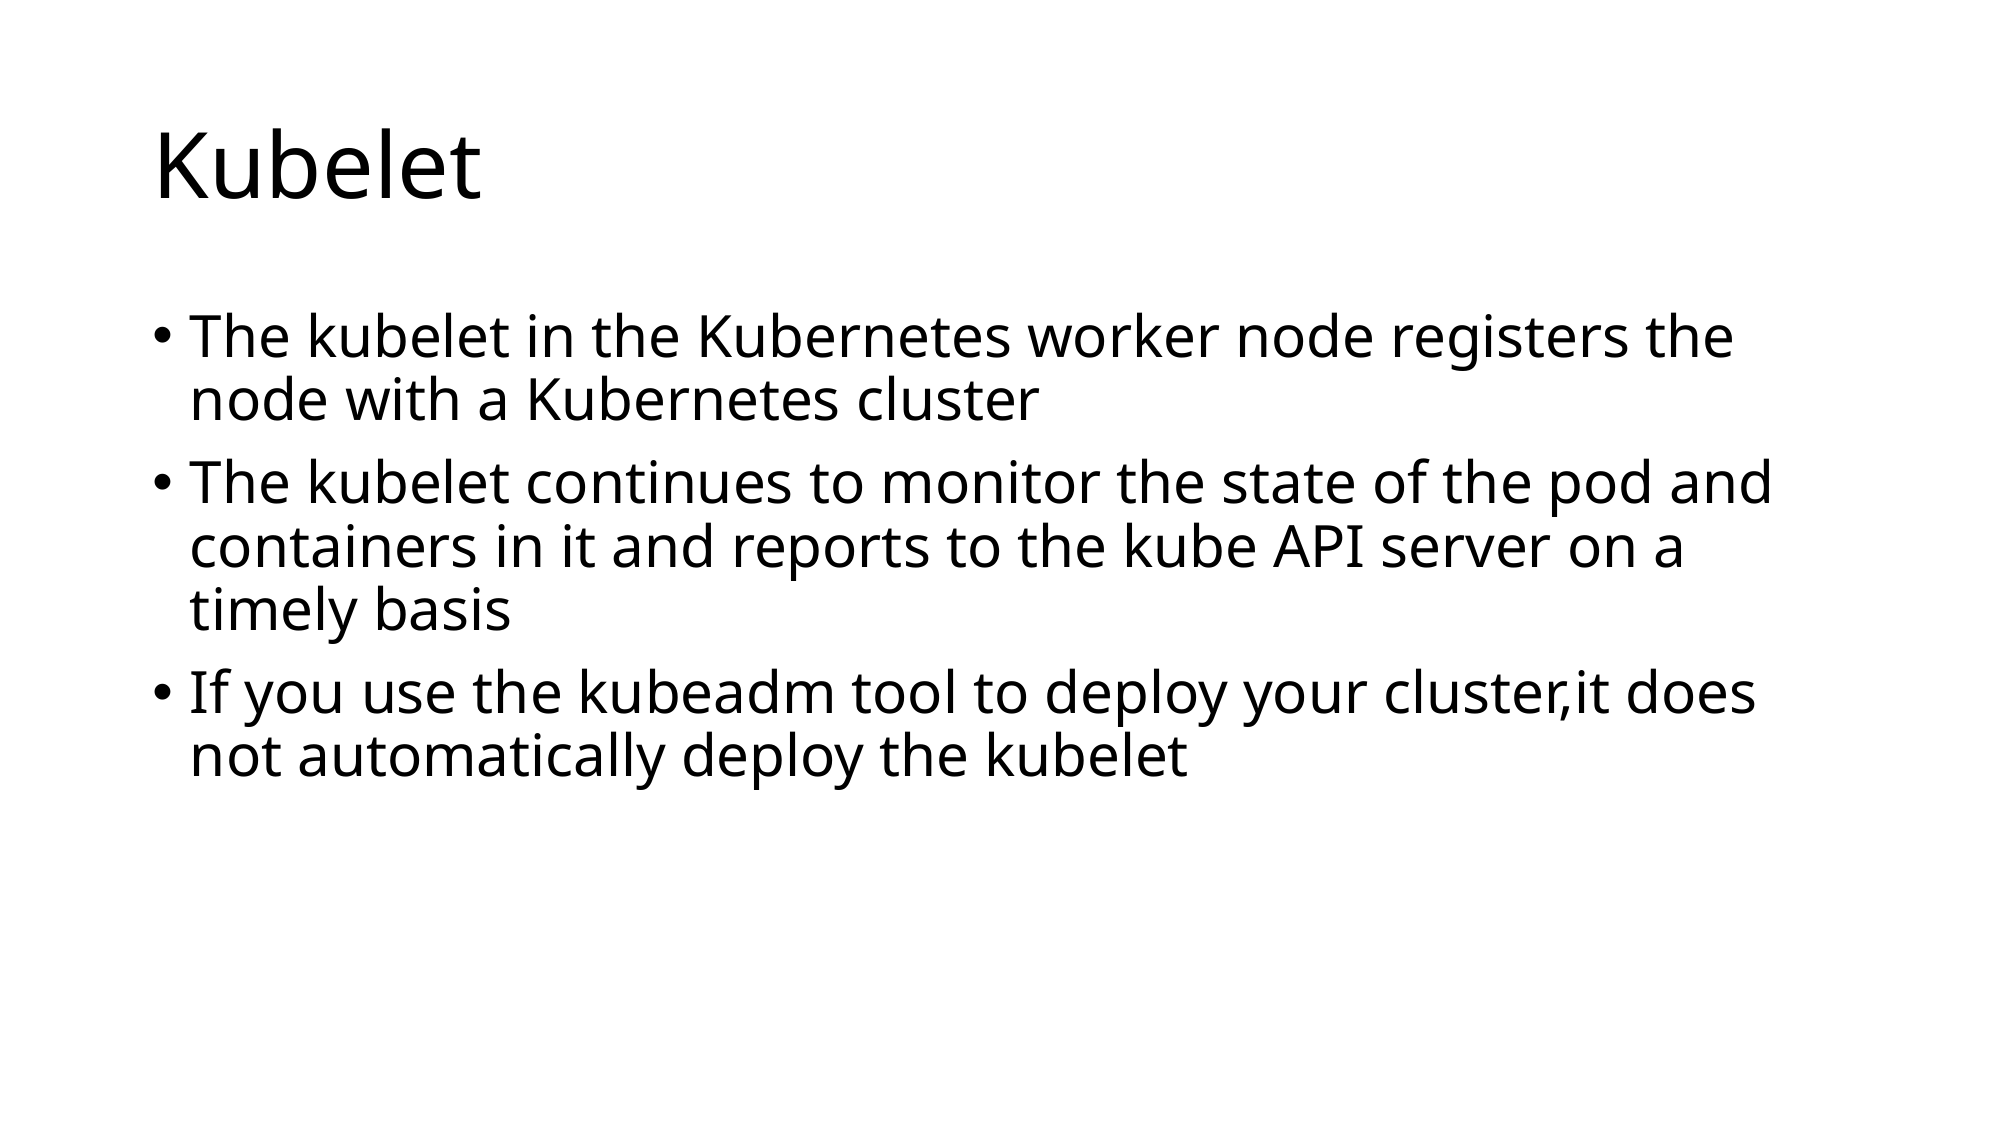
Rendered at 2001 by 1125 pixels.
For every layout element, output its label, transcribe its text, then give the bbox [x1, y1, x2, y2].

list The kubelet in the Kubernetes worker node registers the node with a Kubernetes cluster The kubelet continues to monitor the state of the pod and containers in it and reports to the kube API server on a timely basis If you use the kubeadm tool to deploy your cluster,it does not automatically deploy the kubelet [137, 299, 1863, 1014]
title Kubelet [137, 59, 1863, 278]
